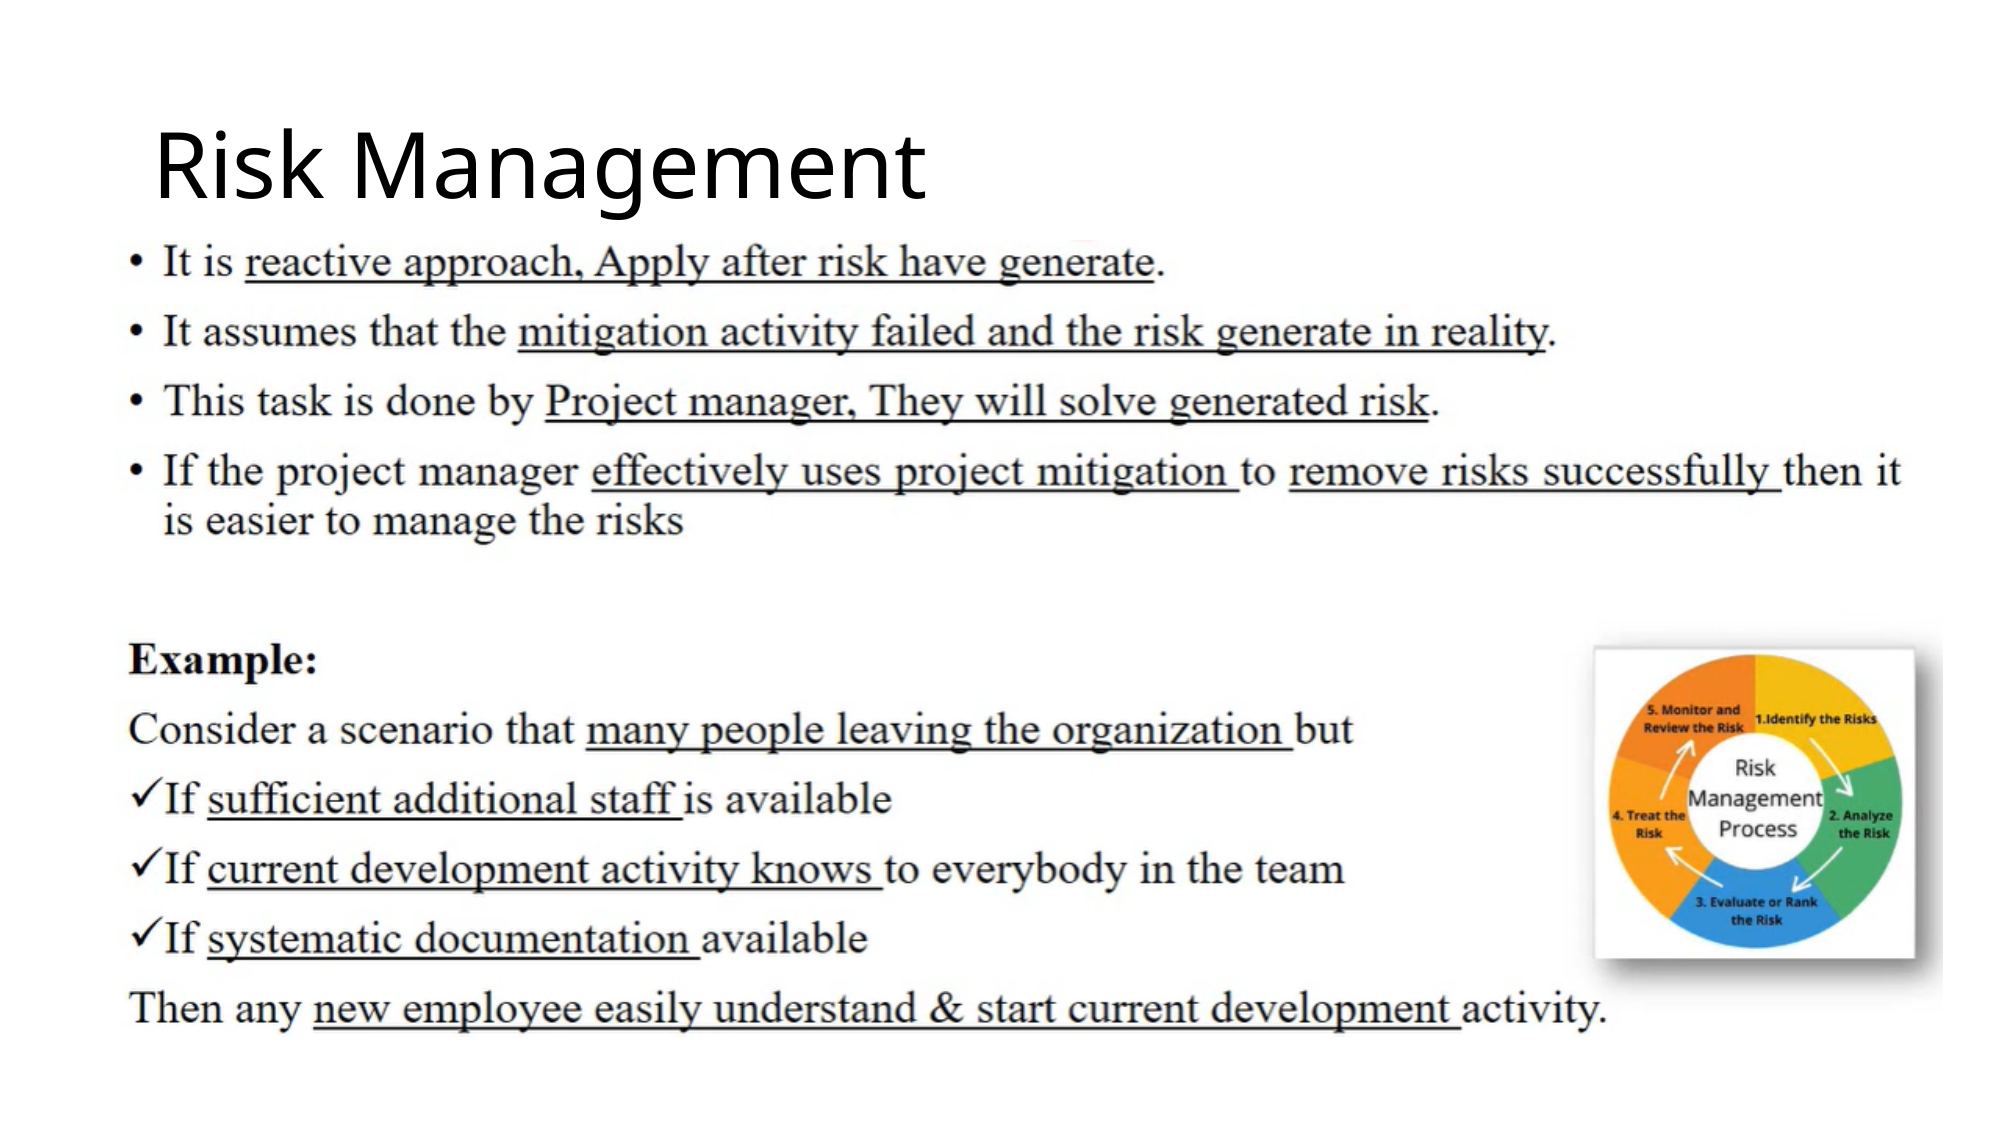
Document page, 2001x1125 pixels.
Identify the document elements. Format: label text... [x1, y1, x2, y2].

title Risk Management [137, 59, 1863, 240]
picture [115, 240, 1943, 1040]
